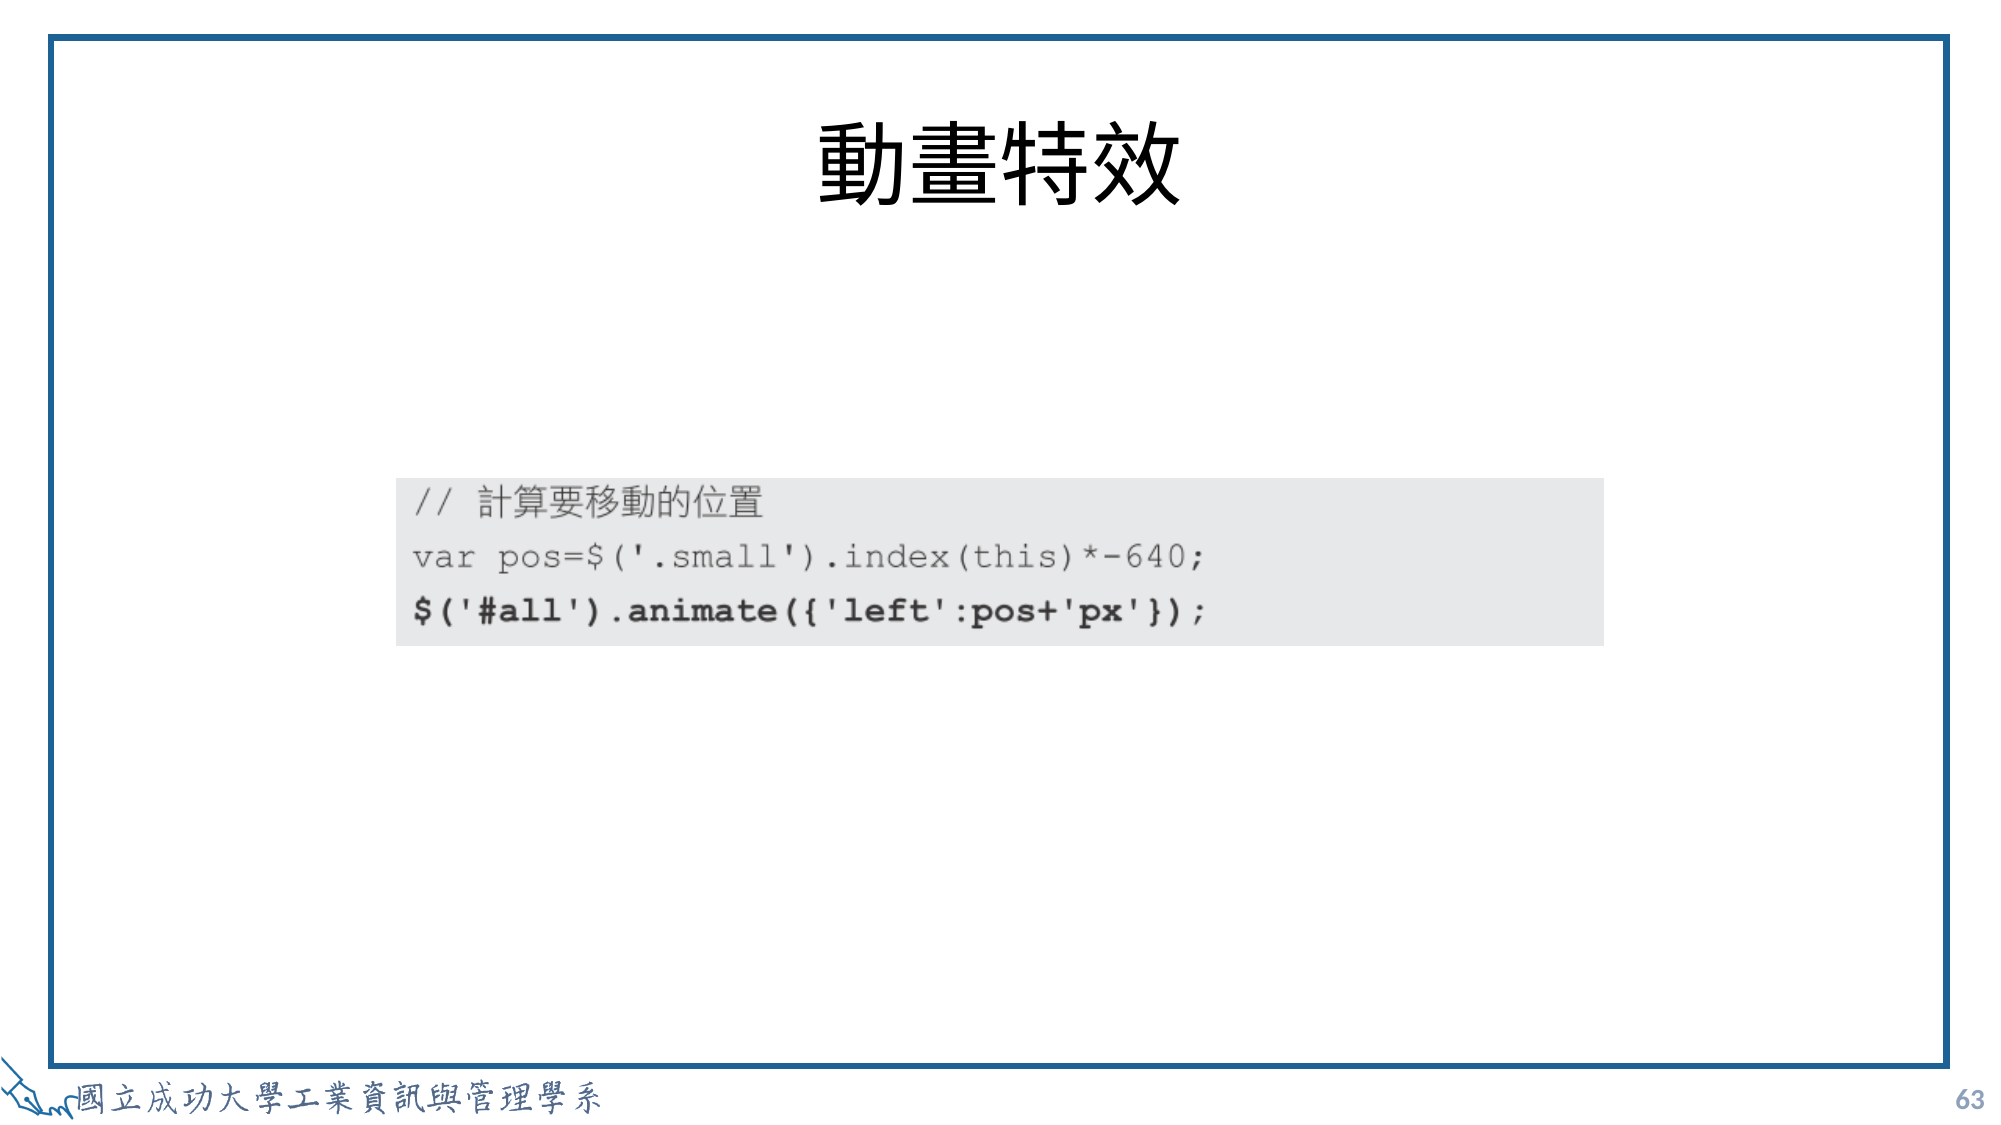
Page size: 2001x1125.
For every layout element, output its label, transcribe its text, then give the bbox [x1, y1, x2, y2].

picture [396, 478, 1604, 647]
title 動畫特效 [137, 59, 1863, 278]
slide_number 63 [1550, 1067, 2000, 1125]
picture [0, 1049, 80, 1125]
